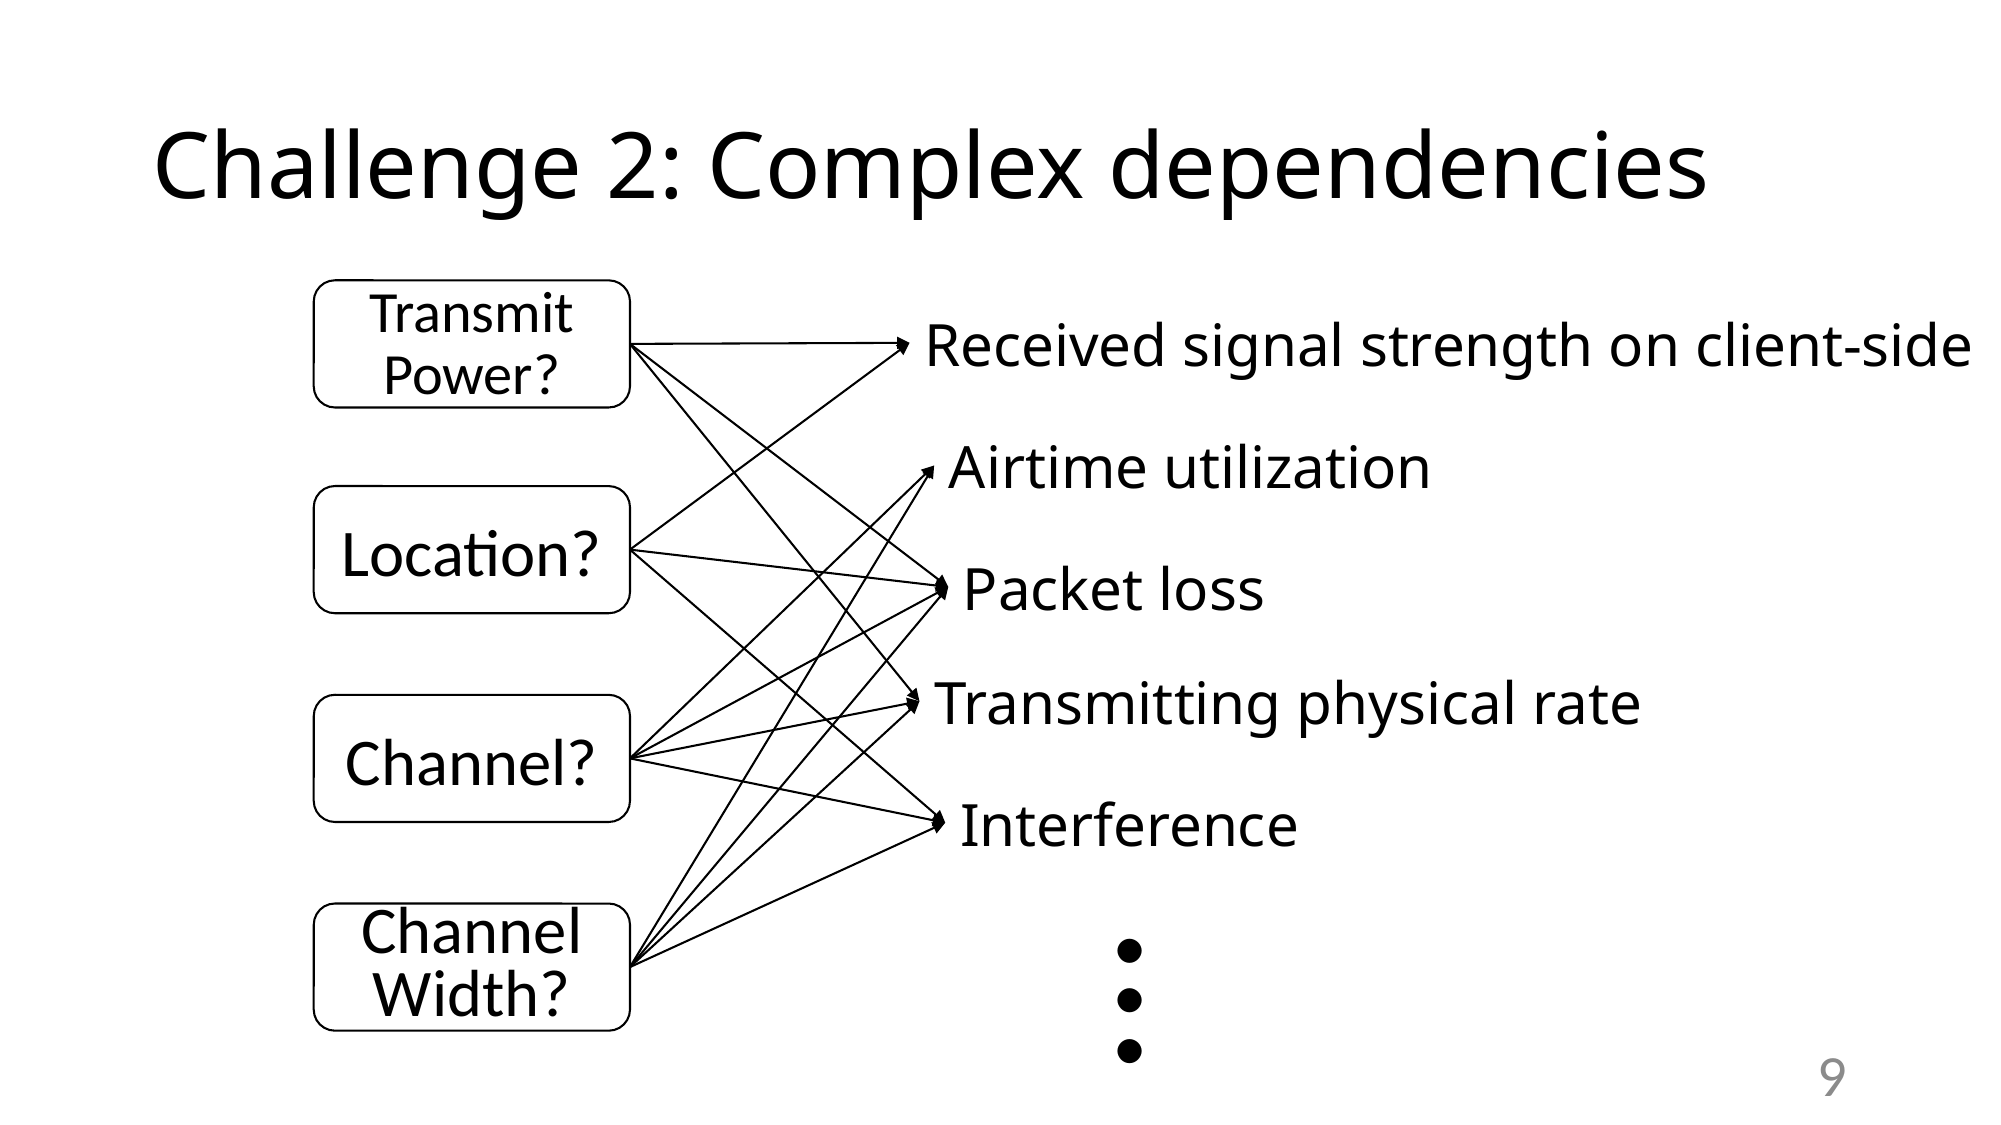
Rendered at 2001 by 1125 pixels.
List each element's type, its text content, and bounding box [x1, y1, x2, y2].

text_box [629, 587, 961, 823]
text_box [629, 701, 955, 823]
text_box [629, 823, 961, 968]
text_box Transmit Power? [312, 279, 632, 409]
text_box … [1054, 918, 1328, 1073]
text_box Transmitting physical rate [961, 658, 1657, 744]
slide_number 9 [1412, 1042, 1863, 1103]
text_box Received signal strength on client-side [909, 300, 1989, 386]
text_box Interference [961, 780, 1314, 866]
text_box Packet loss [961, 544, 1280, 630]
text_box Channel? [312, 693, 629, 824]
text_box Channel Width? [312, 902, 632, 1032]
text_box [629, 343, 961, 466]
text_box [629, 466, 961, 587]
text_box Location? [312, 484, 629, 615]
text_box Airtime utilization [961, 423, 1448, 508]
title Challenge 2: Complex dependencies [137, 59, 1863, 278]
